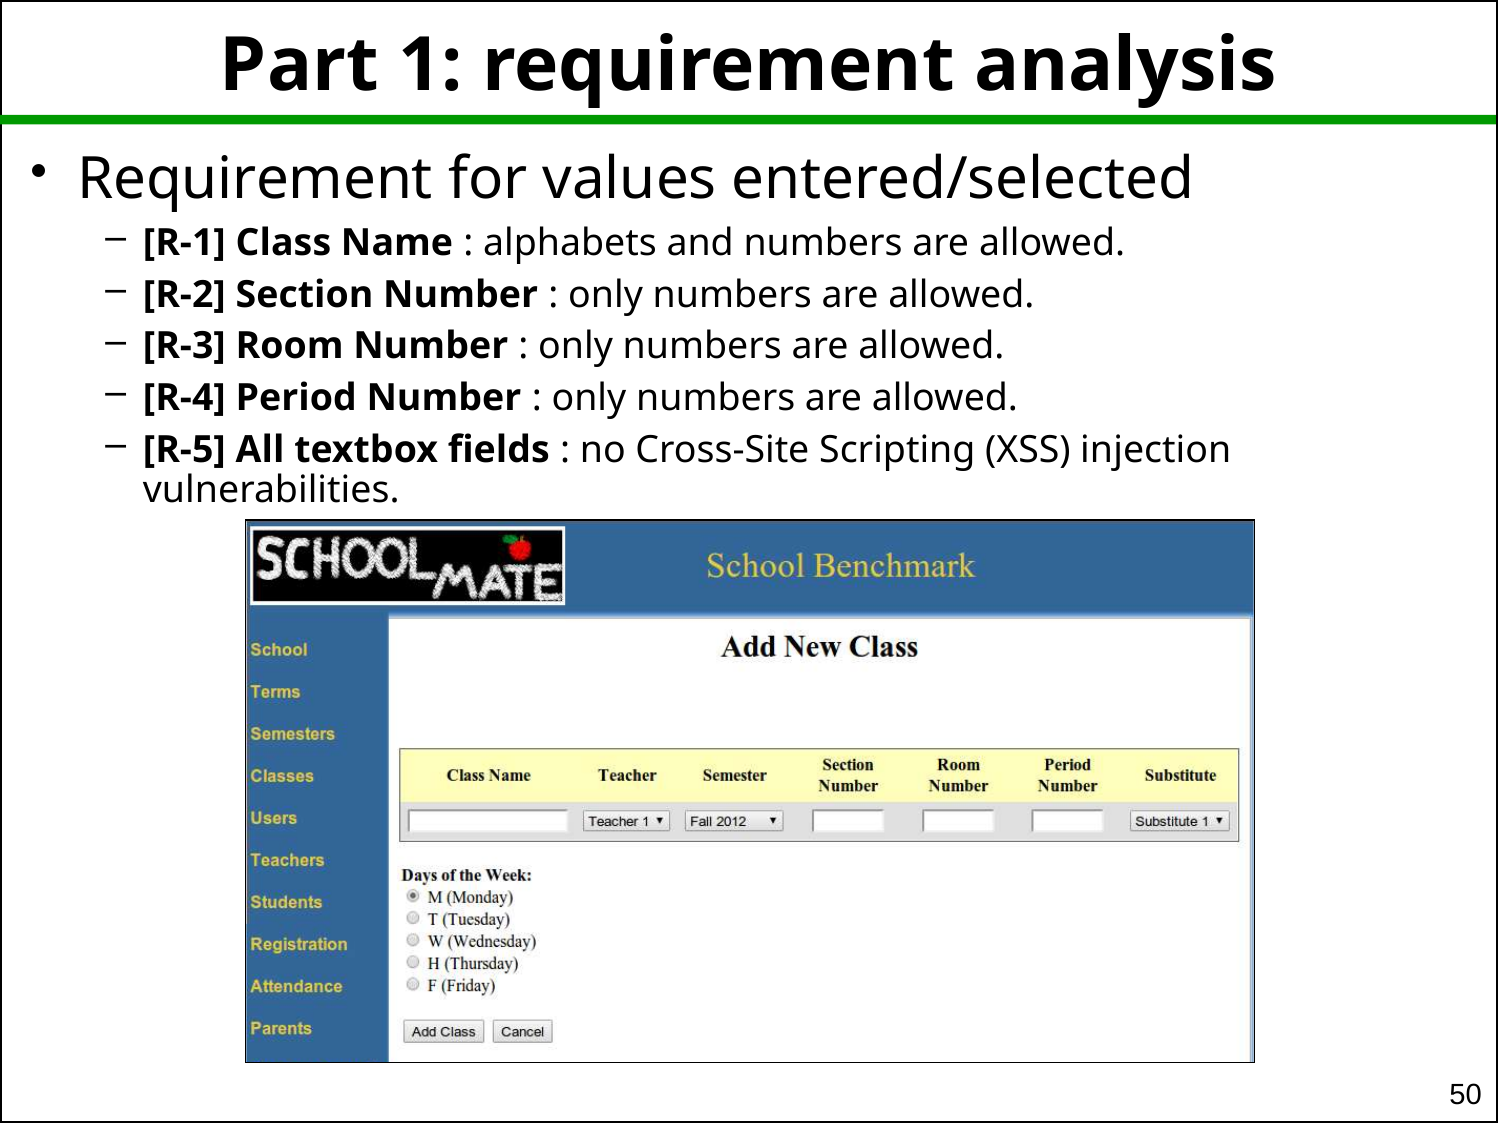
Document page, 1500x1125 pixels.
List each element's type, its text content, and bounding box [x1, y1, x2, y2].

slide_number 50 [1184, 1077, 1498, 1118]
title Part 1: requirement analysis [14, 7, 1483, 125]
list Requirement for values entered/selected [R-1] Class Name : alphabets and numbers are allowed. [R-2] Section Number : only numbers are allowed. [R-3] Room Number : only numbers are allowed. [R-4] Period Number : only numbers are allowed. [R-5] All textbox fields : no Cross-Site Scripting (XSS) injection vulnerabilities. [15, 141, 1485, 1074]
picture [246, 520, 1254, 1062]
